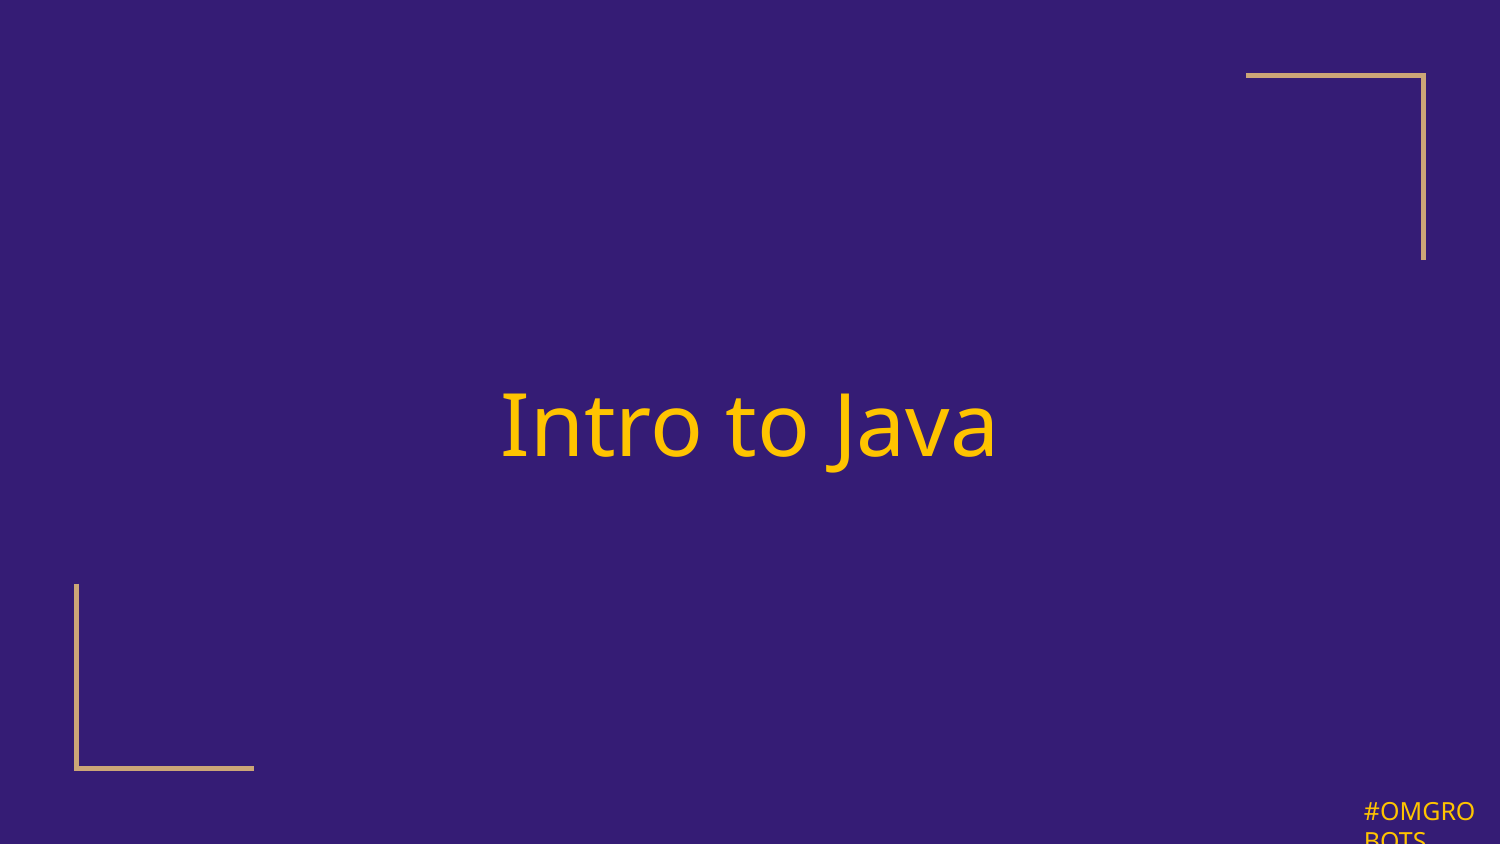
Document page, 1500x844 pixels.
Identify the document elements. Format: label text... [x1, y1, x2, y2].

title Intro to Java [126, 296, 1374, 548]
